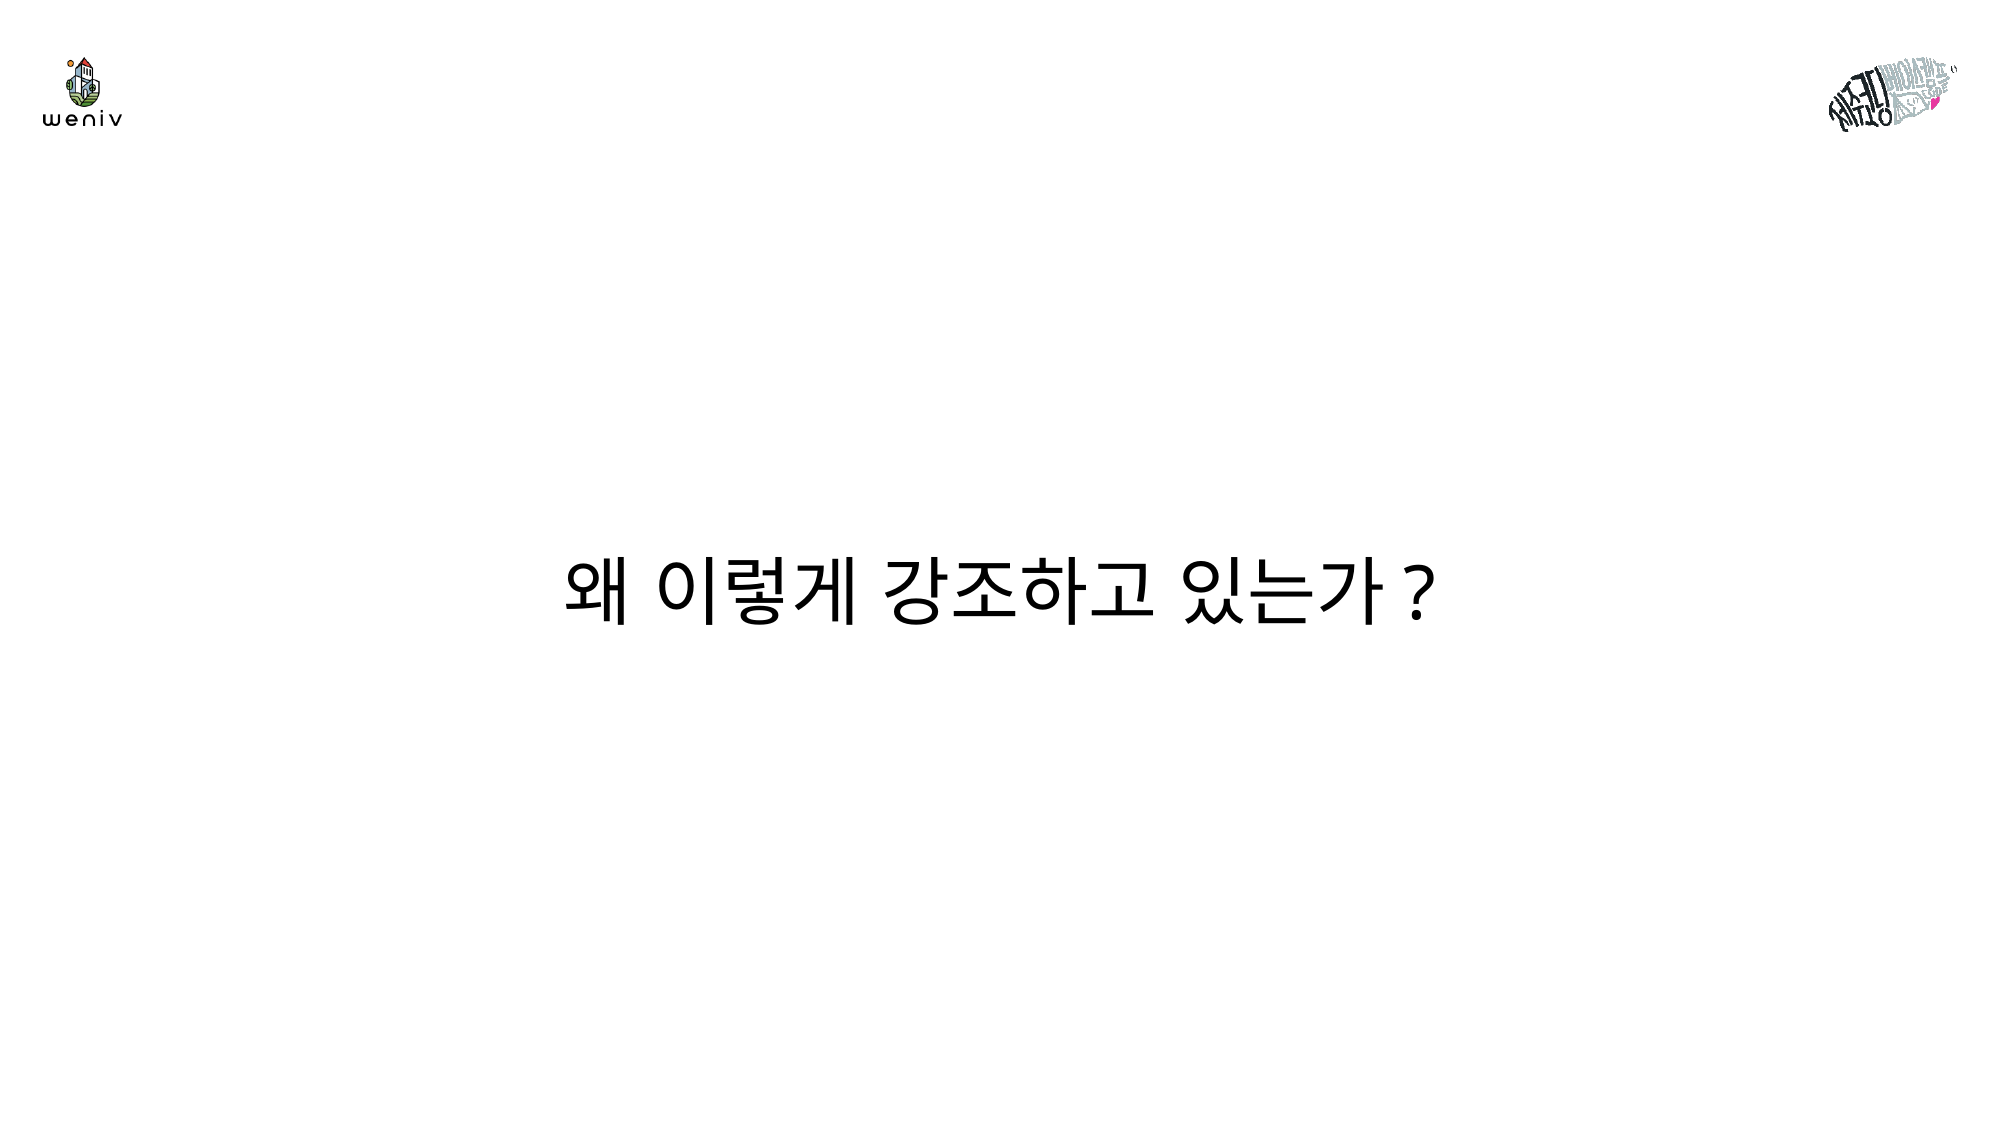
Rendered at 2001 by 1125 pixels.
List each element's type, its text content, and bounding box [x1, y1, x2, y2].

picture [43, 57, 122, 126]
picture [1829, 57, 1957, 133]
text_box 왜 이렇게 강조하고 있는가? [270, 492, 1730, 643]
